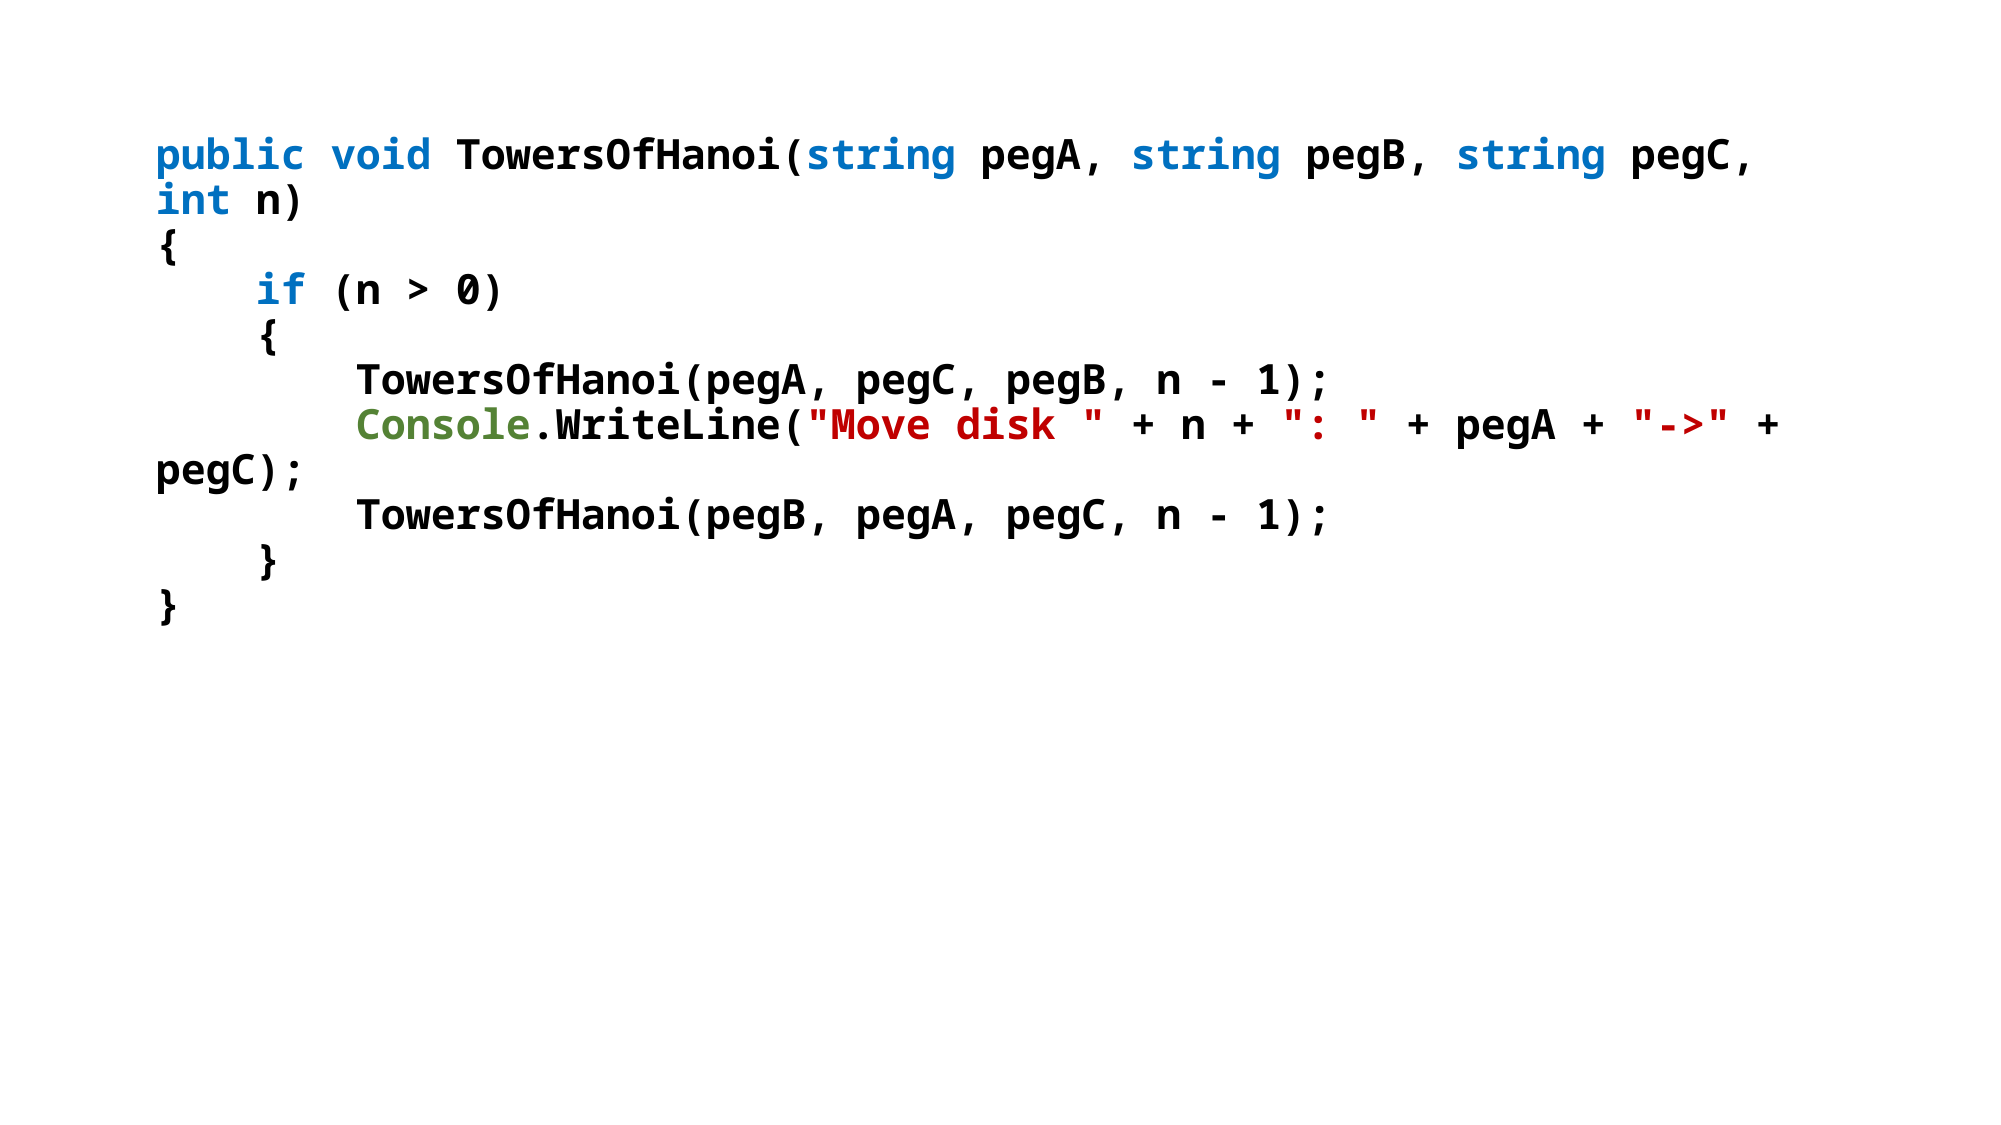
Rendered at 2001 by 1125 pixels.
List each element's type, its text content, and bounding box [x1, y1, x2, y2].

list public void TowersOfHanoi(string pegA, string pegB, string pegC, int n) { if (n > 0) { TowersOfHanoi(pegA, pegC, pegB, n - 1); Console.WriteLine("Move disk " + n + ": " + pegA + "->" + pegC); TowersOfHanoi(pegB, pegA, pegC, n - 1); } } [140, 125, 1866, 1014]
